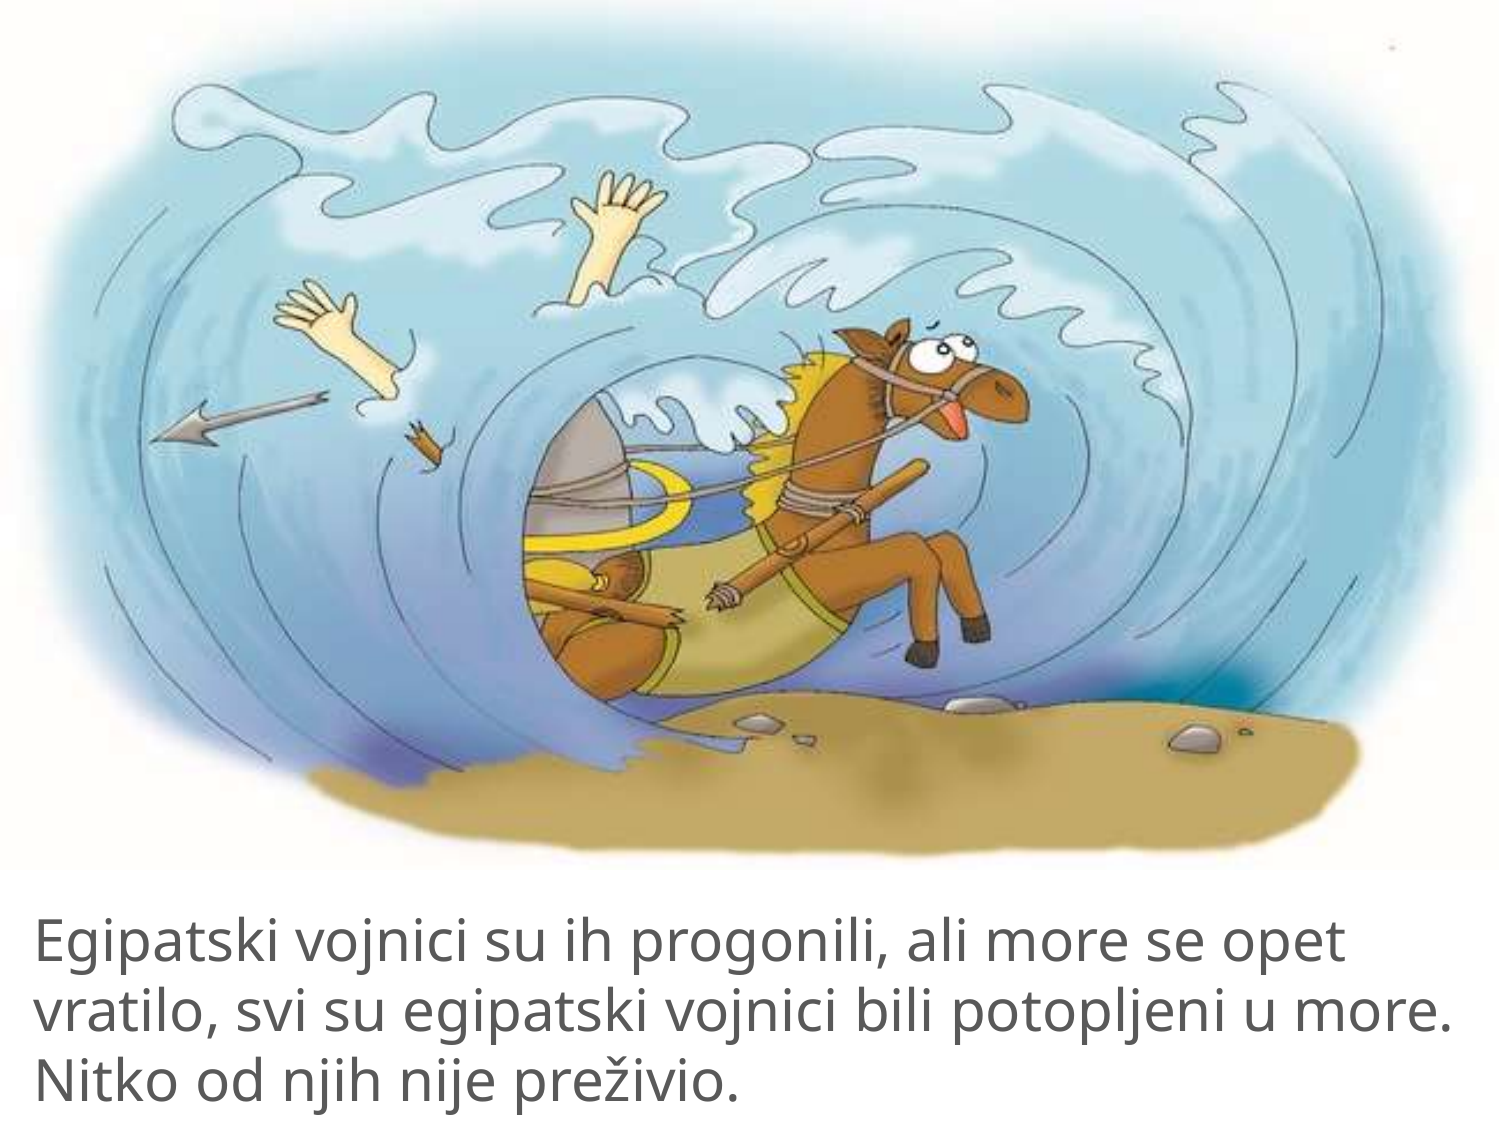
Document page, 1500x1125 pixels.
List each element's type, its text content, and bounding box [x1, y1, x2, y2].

picture [0, 0, 1500, 870]
text_box Egipatski vojnici su ih progonili, ali more se opet vratilo, svi su egipatski vojnici bili potopljeni u more. Nitko od njih nije preživio. [18, 895, 1500, 1121]
